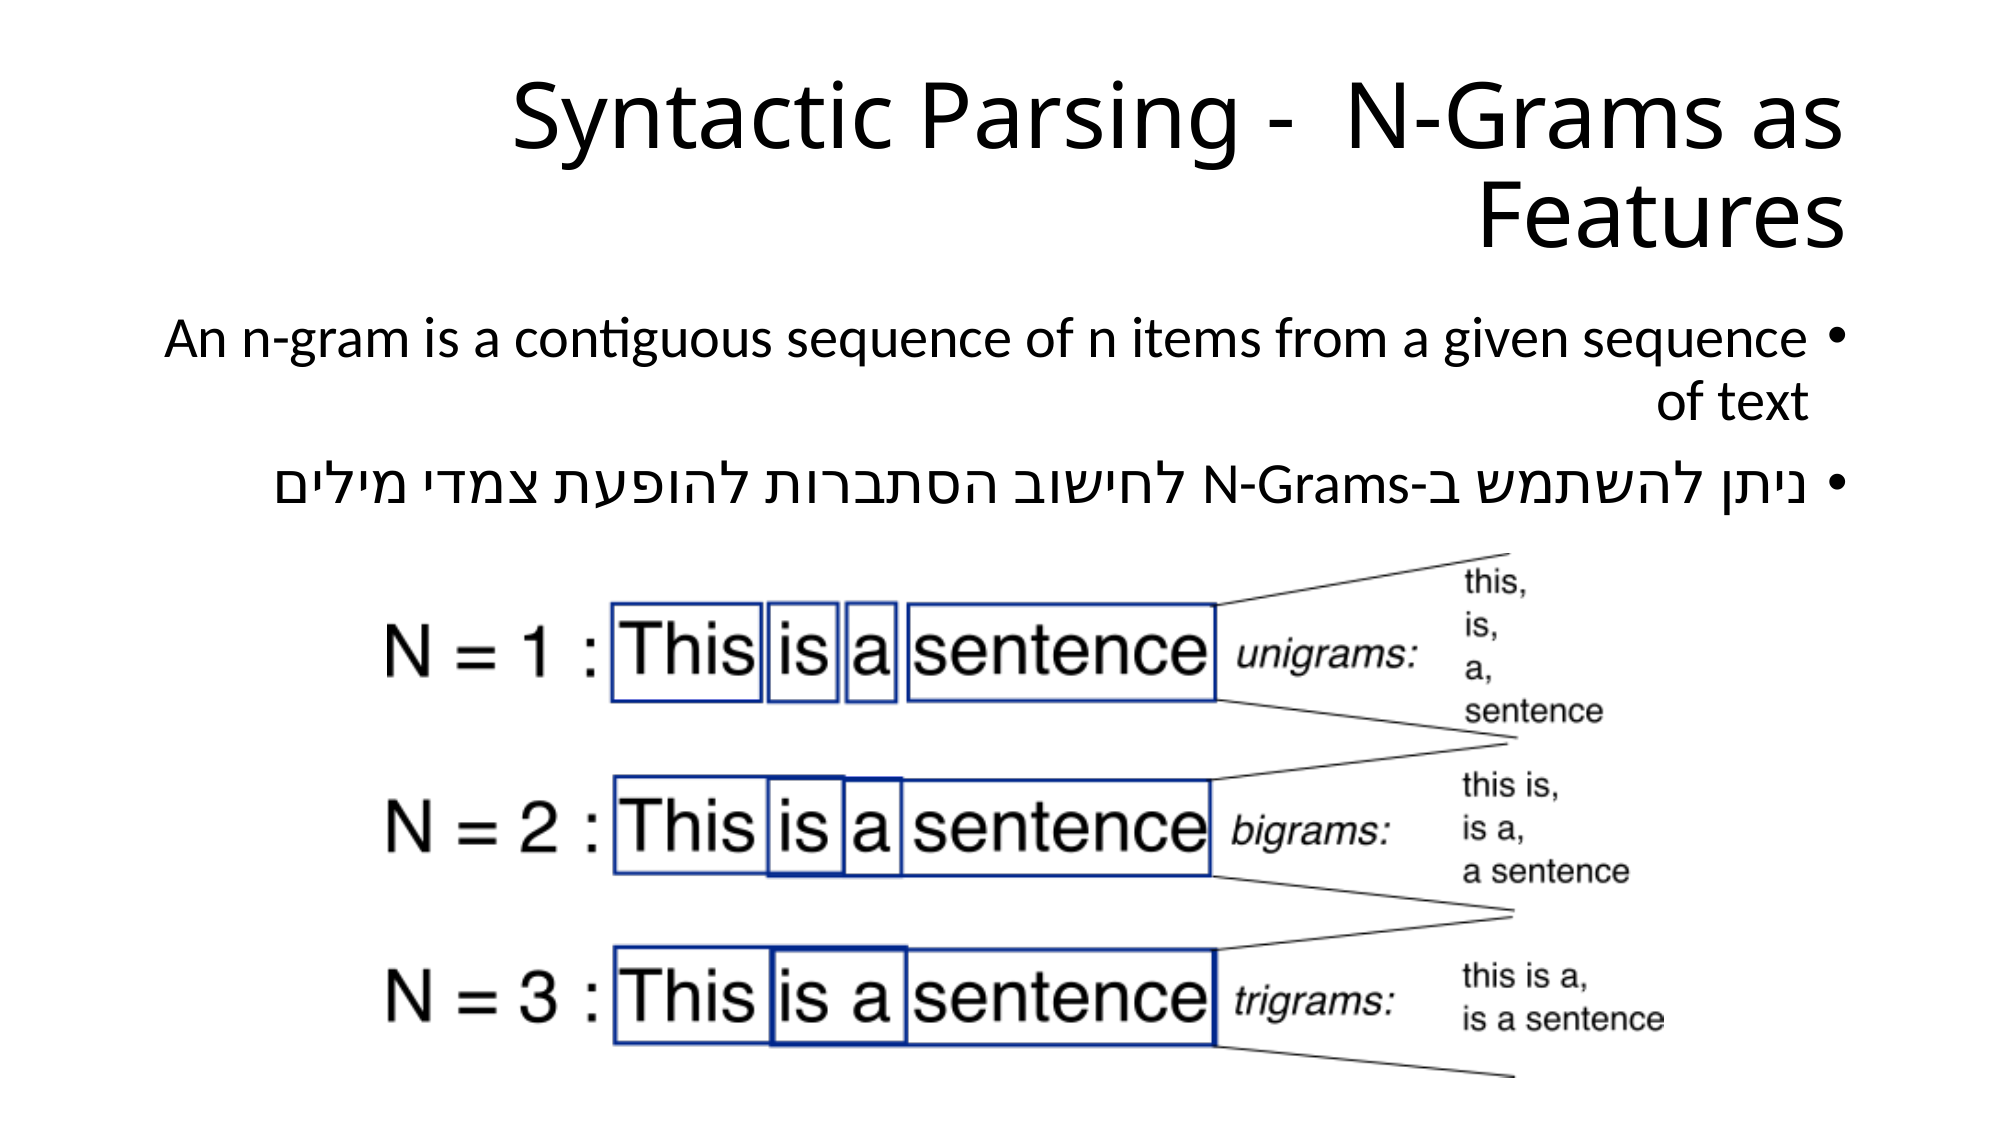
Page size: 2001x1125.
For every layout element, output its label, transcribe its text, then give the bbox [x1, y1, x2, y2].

picture [387, 553, 1664, 1078]
list An n-gram is a contiguous sequence of n items from a given sequence of text ניתן להשתמש ב-N-Grams לחישוב הסתברות להופעת צמדי מילים [137, 299, 1863, 1014]
title Syntactic Parsing - N-Grams as Features [137, 59, 1863, 278]
